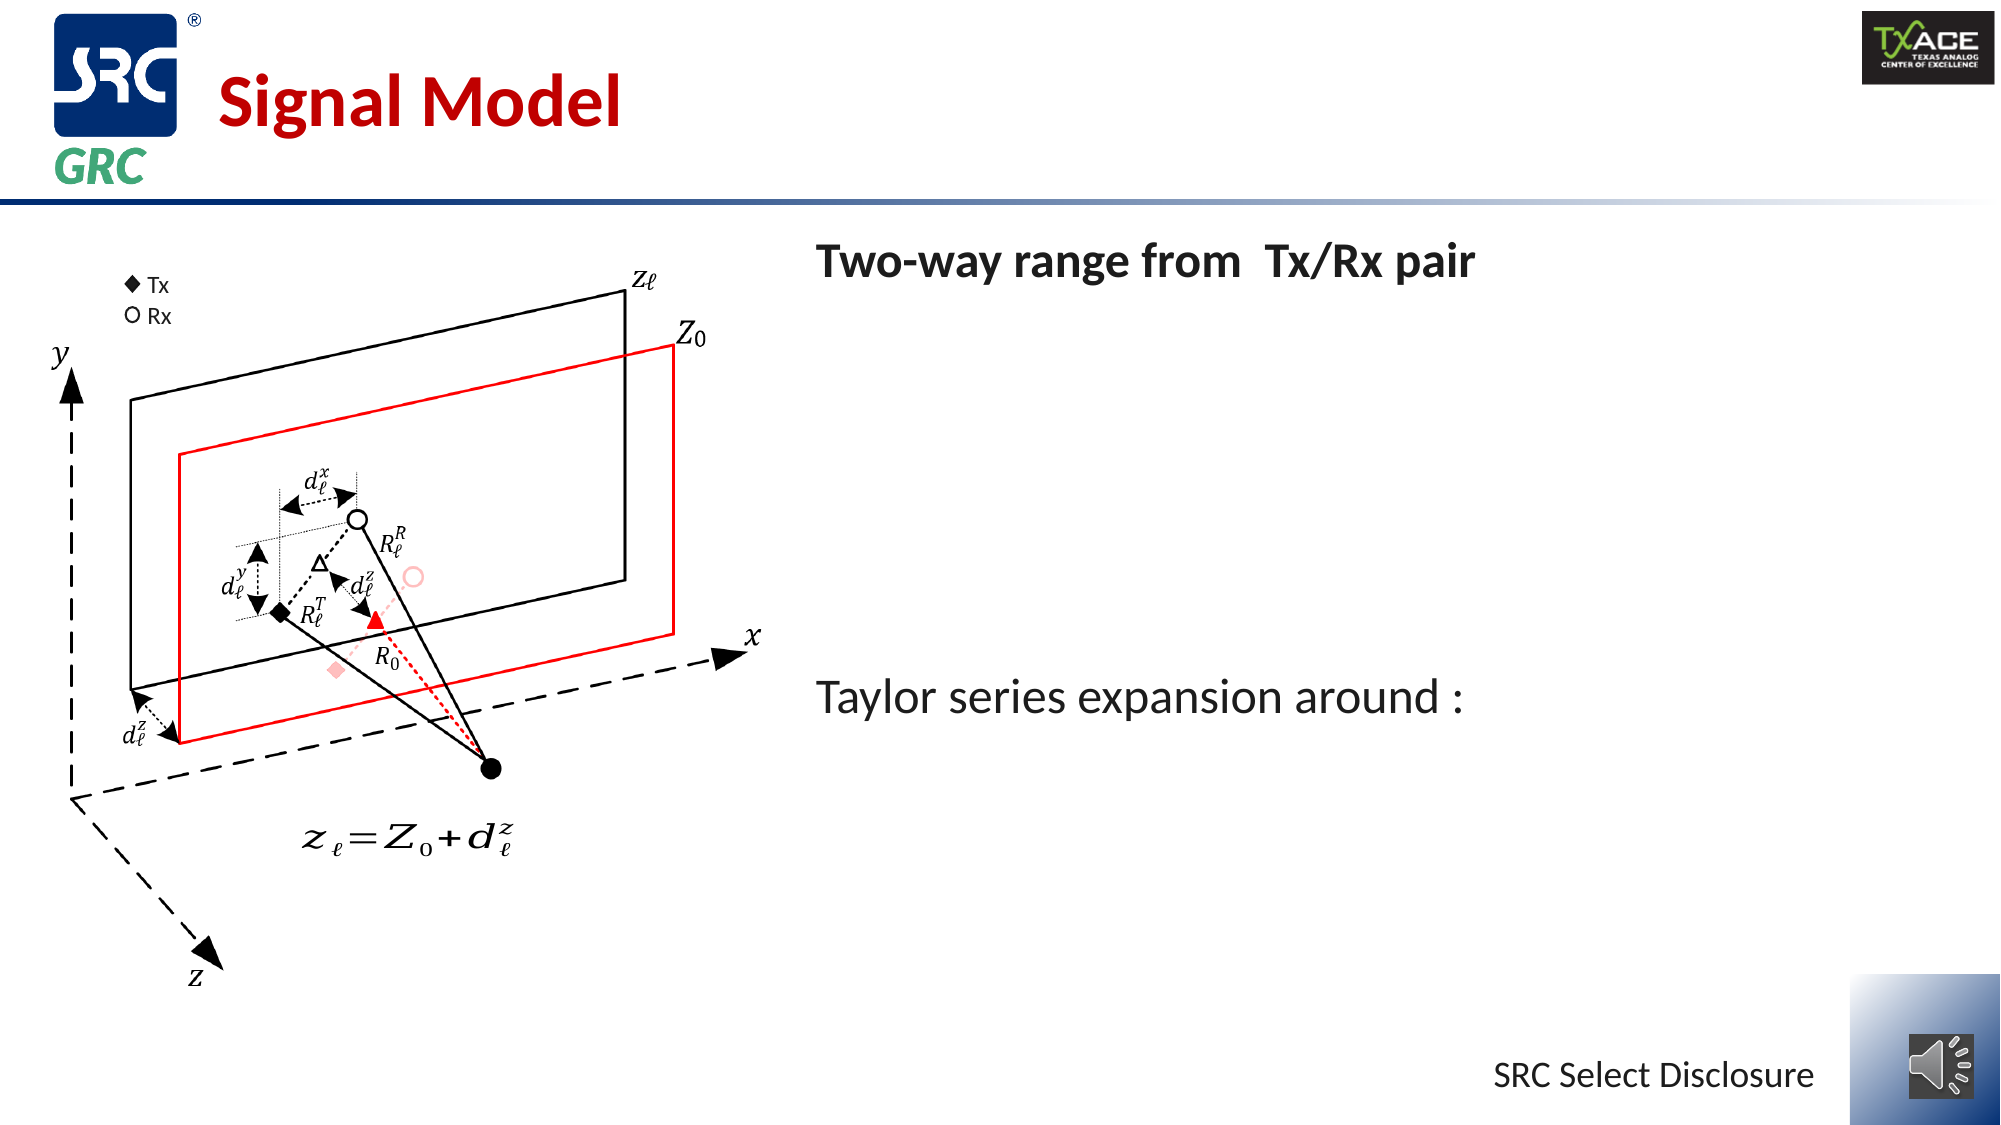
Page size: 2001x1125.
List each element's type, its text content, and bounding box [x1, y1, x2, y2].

picture [1908, 1033, 1975, 1100]
picture [30, 234, 785, 994]
picture [40, 0, 235, 198]
picture [1862, 11, 1995, 85]
title Signal Model [203, 23, 1863, 183]
footer SRC Select Disclosure [1030, 1042, 1831, 1103]
